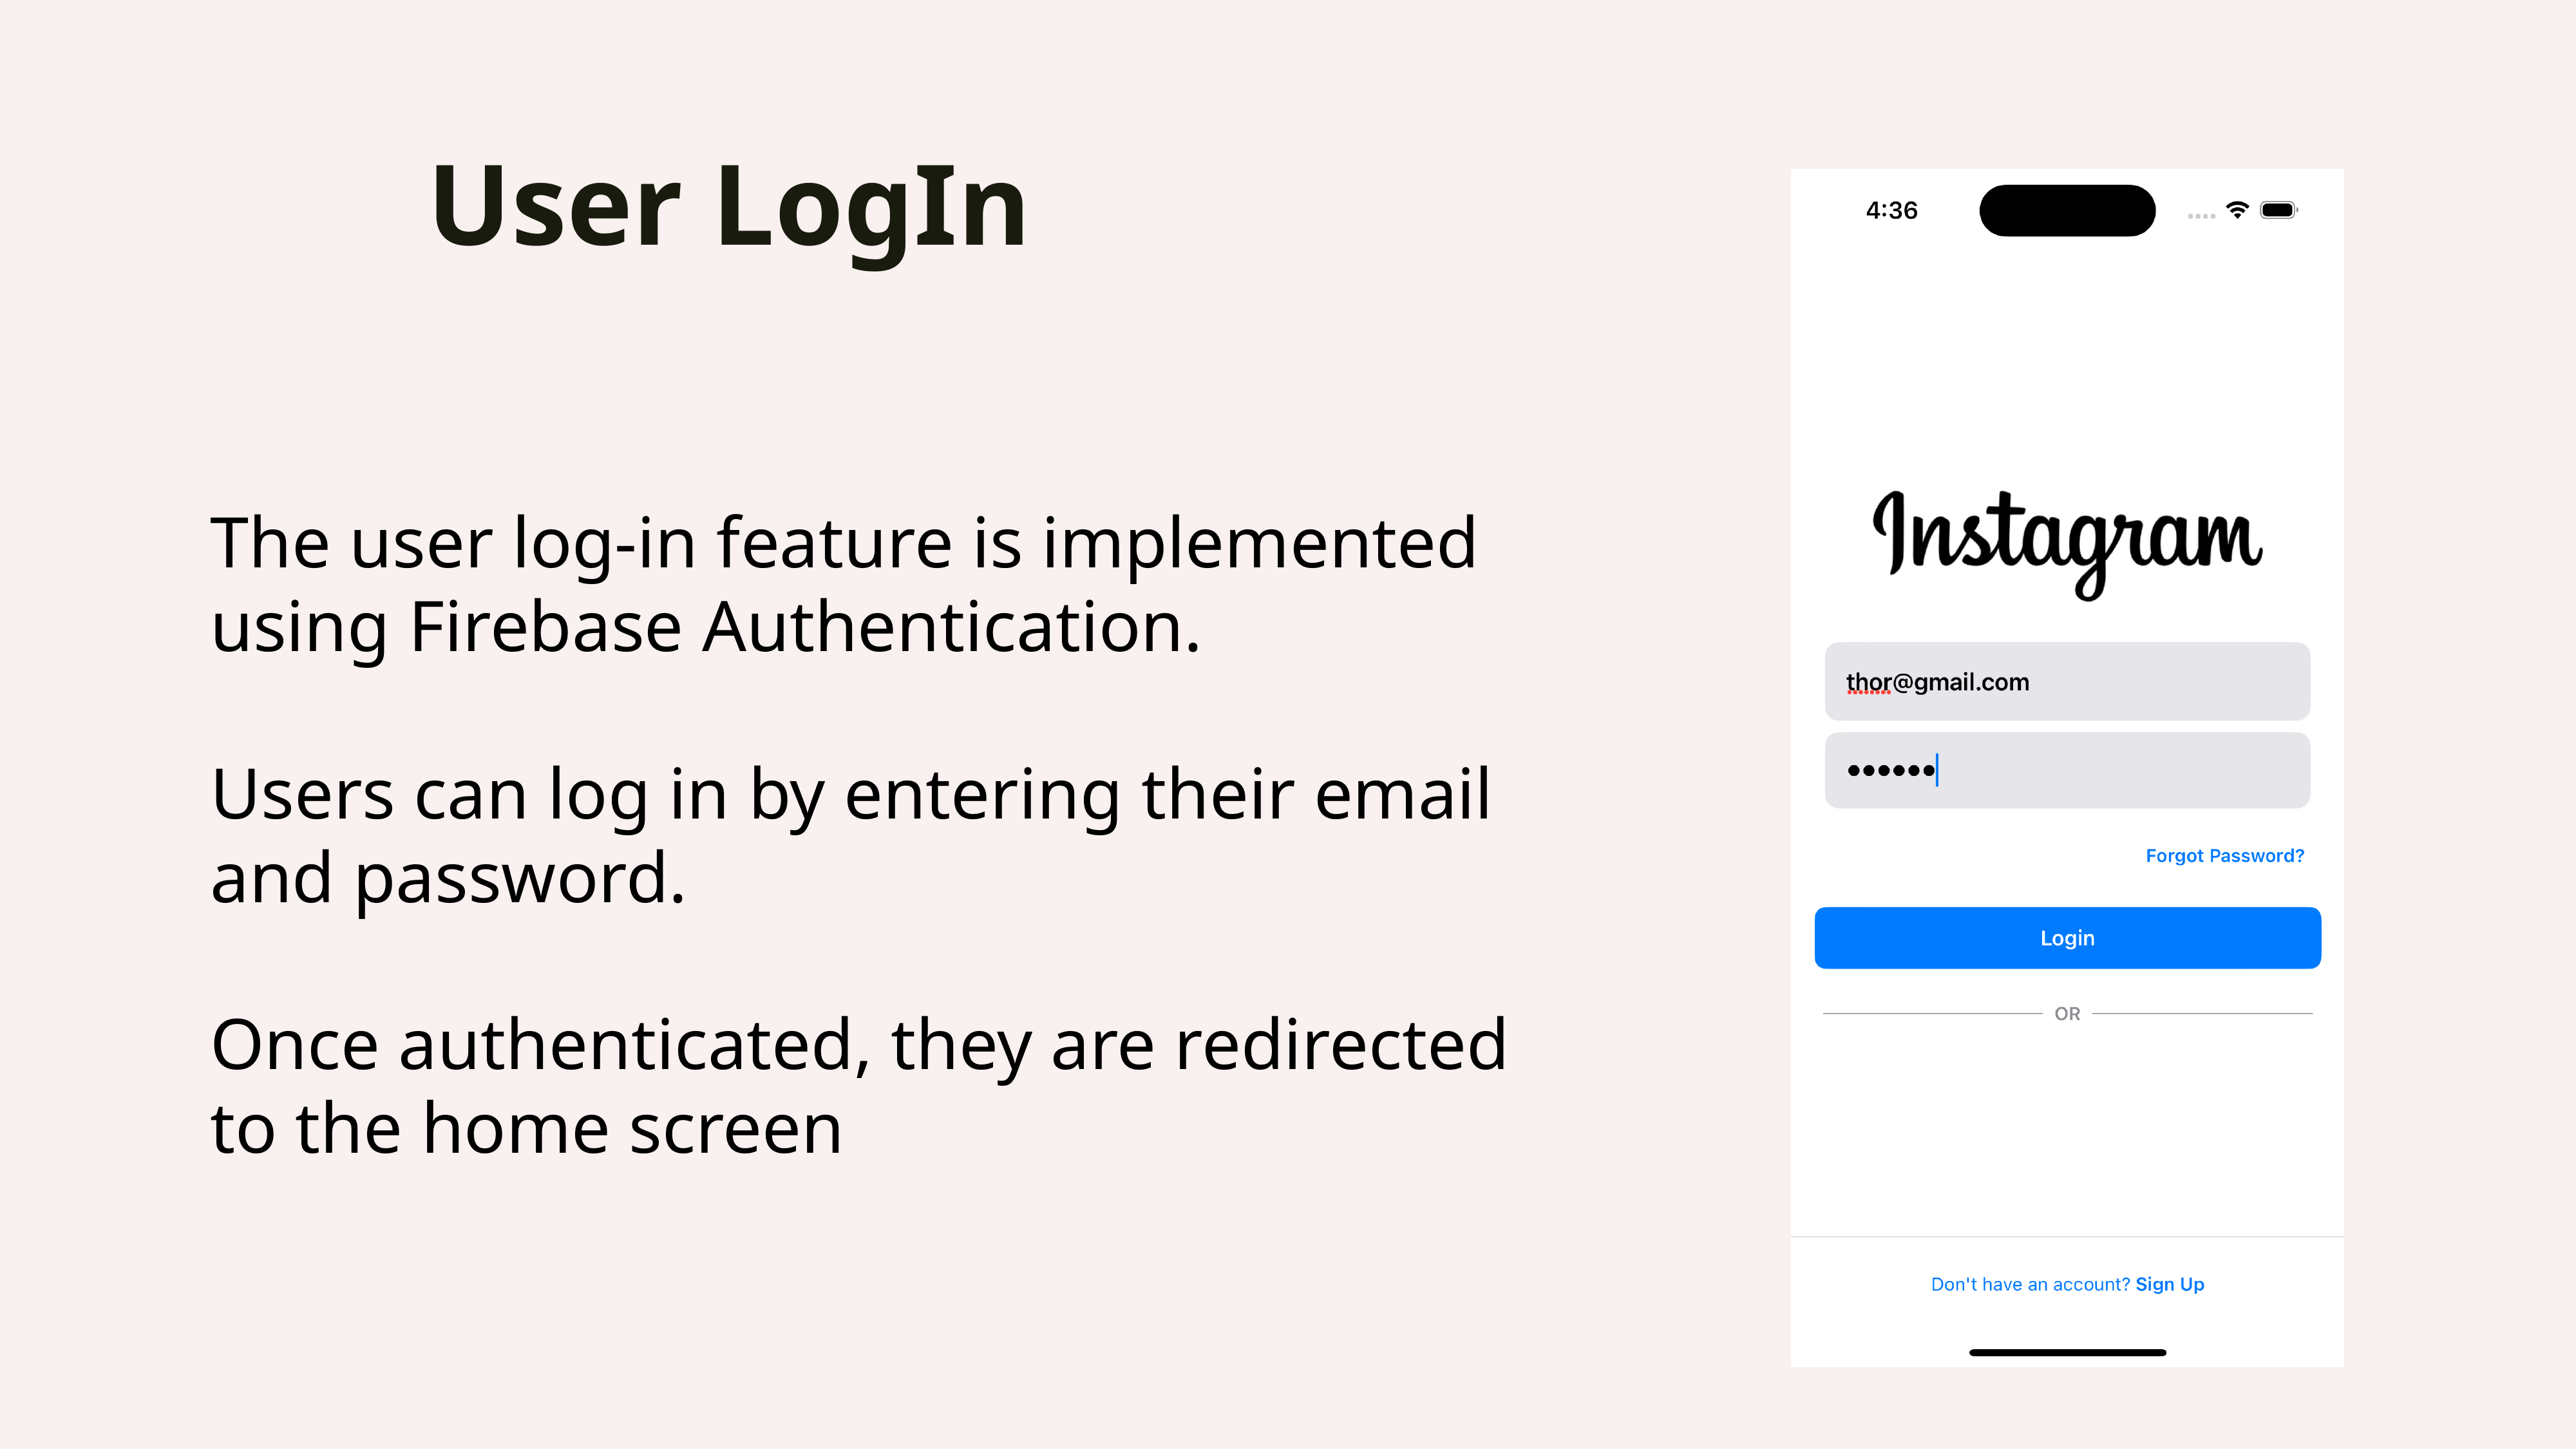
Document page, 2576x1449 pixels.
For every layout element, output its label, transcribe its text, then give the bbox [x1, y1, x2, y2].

text_box The user log-in feature is implemented using Firebase Authentication. Users can log in by entering their email and password. Once authenticated, they are redirected to the home screen [205, 409, 1593, 1172]
text_box User LogIn [306, 132, 1152, 334]
picture [1790, 169, 2344, 1368]
